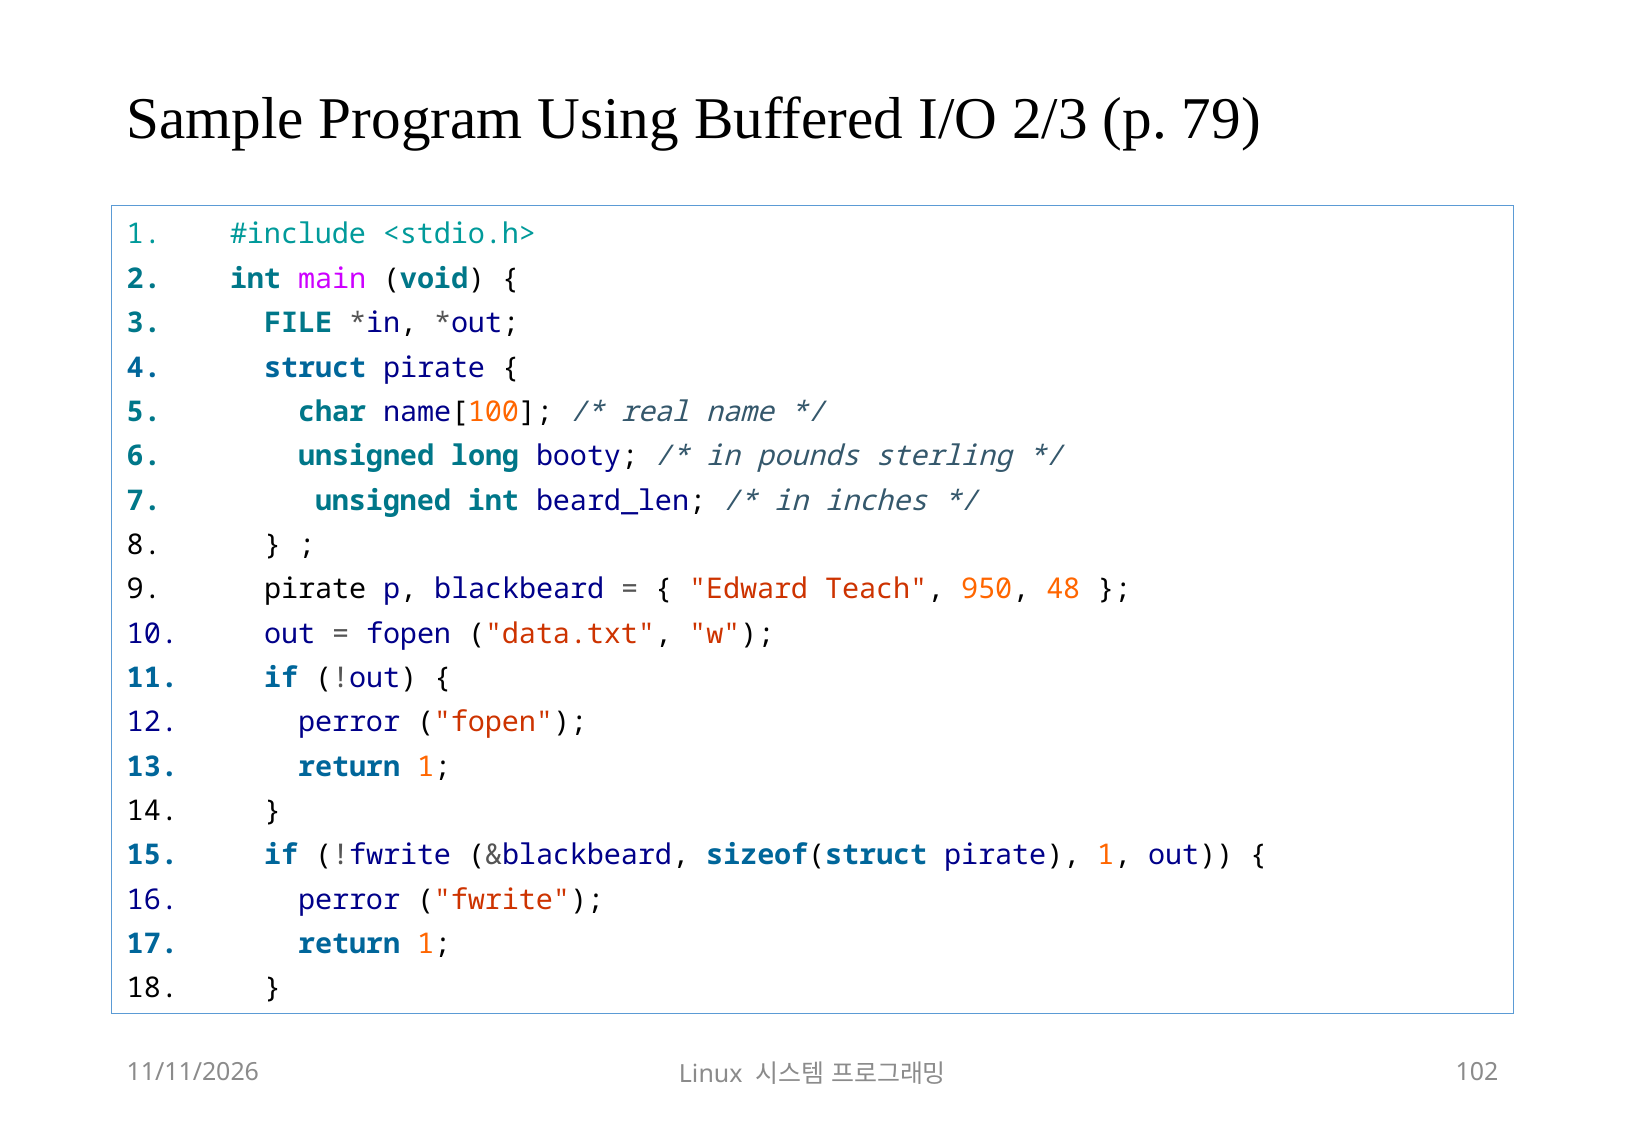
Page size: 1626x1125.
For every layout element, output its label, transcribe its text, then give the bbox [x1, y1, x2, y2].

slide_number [111, 1042, 303, 1103]
footer Linux 시스템 프로그래밍 [538, 1042, 1087, 1103]
title Sample Program Using Buffered I/O 2/3 (p. 79) [111, 59, 1514, 179]
slide_number 102 [1433, 1042, 1514, 1103]
list #include <stdio.h> int main (void) { FILE *in, *out; struct pirate { char name[100]; /* real name */ unsigned long booty; /* in pounds sterling */ unsigned int beard_len; /* in inches */ } ; pirate p, blackbeard = { "Edward Teach", 950, 48 }; out = fopen ("data.txt", "w"); if (!out) { perror ("fopen"); return 1; } if (!fwrite (&blackbeard, sizeof(struct pirate), 1, out)) { perror ("fwrite"); return 1; } [111, 205, 1514, 1014]
